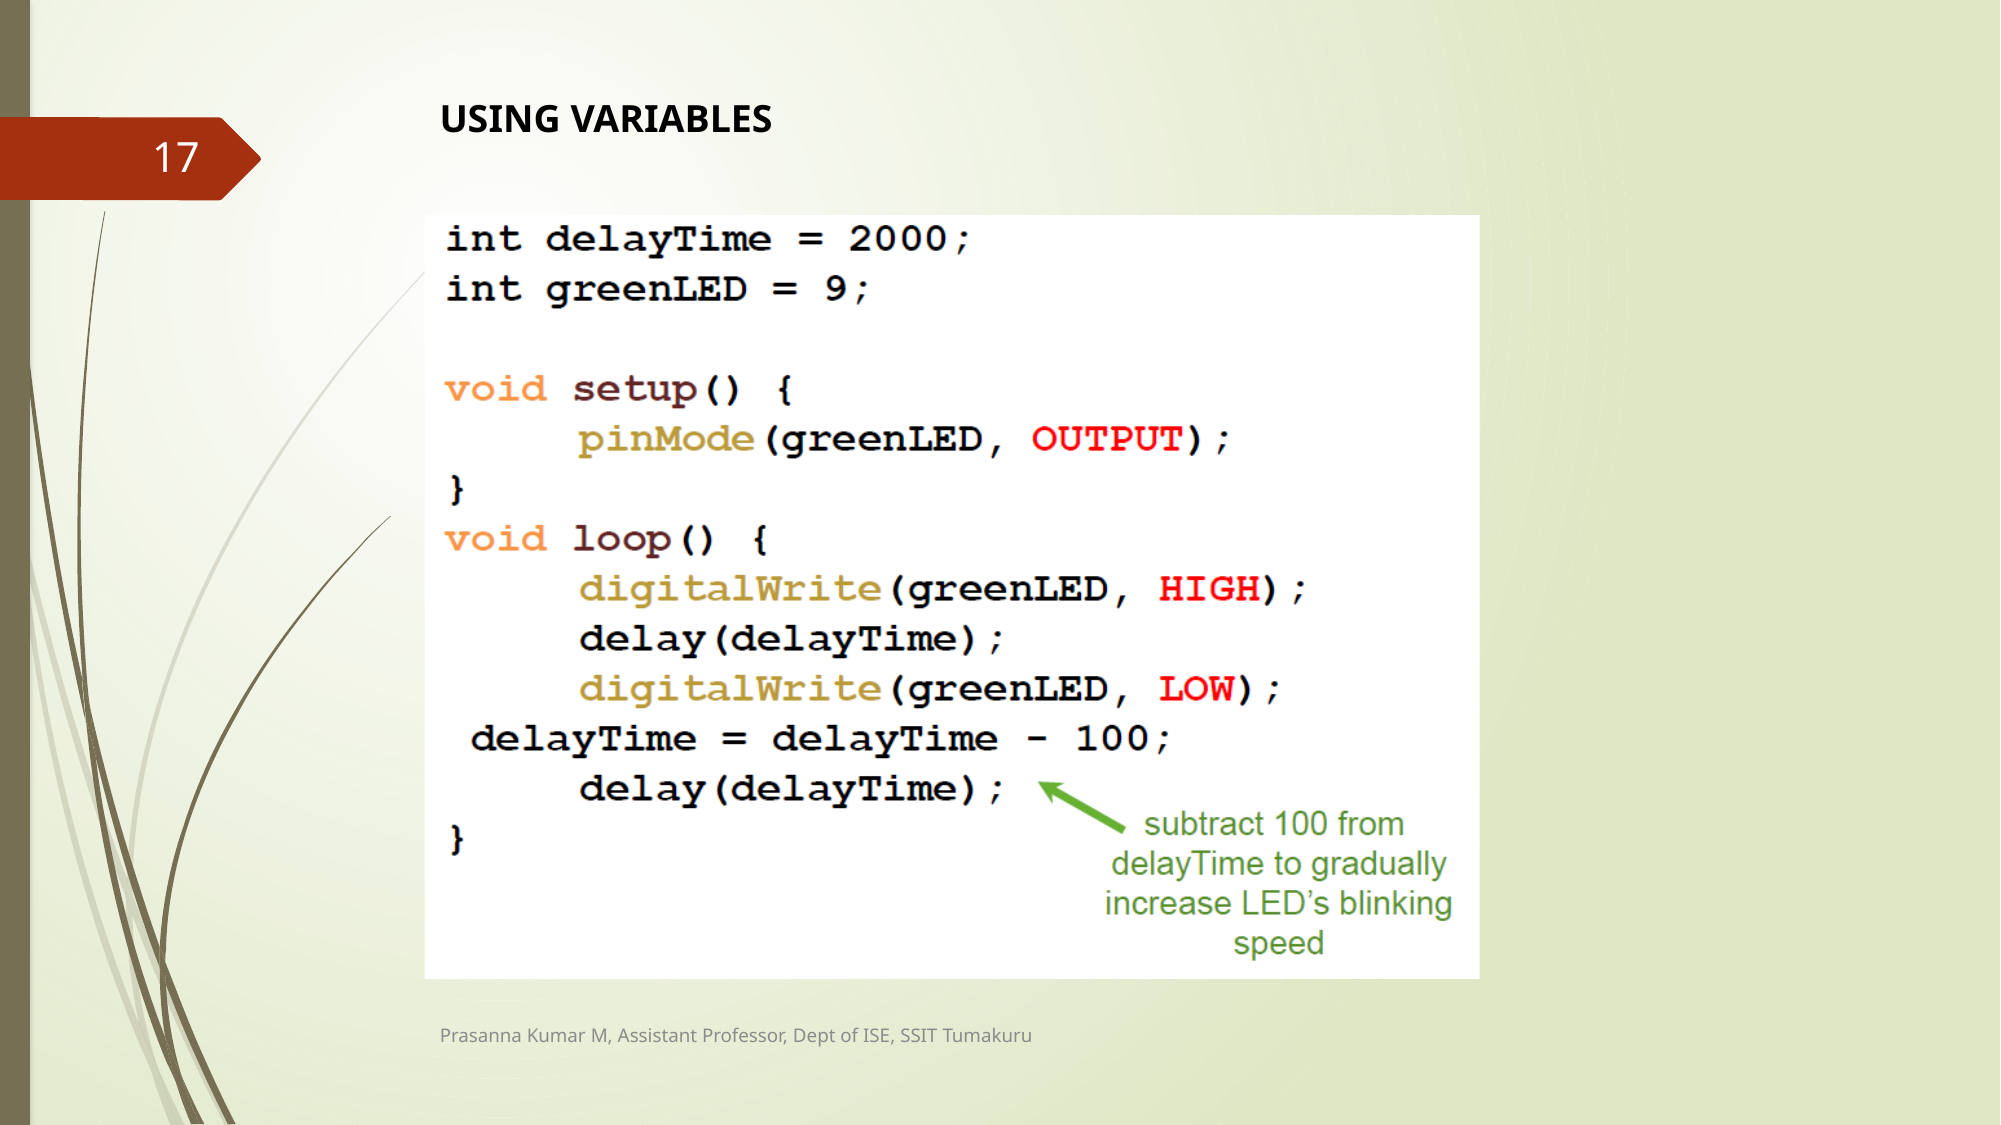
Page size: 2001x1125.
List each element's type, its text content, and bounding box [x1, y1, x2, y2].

footer Prasanna Kumar M, Assistant Professor, Dept of ISE, SSIT Tumakuru [424, 1006, 1675, 1067]
text_box USING VARIABLES [424, 88, 1425, 148]
slide_number 17 [87, 129, 216, 190]
picture [424, 214, 1480, 979]
